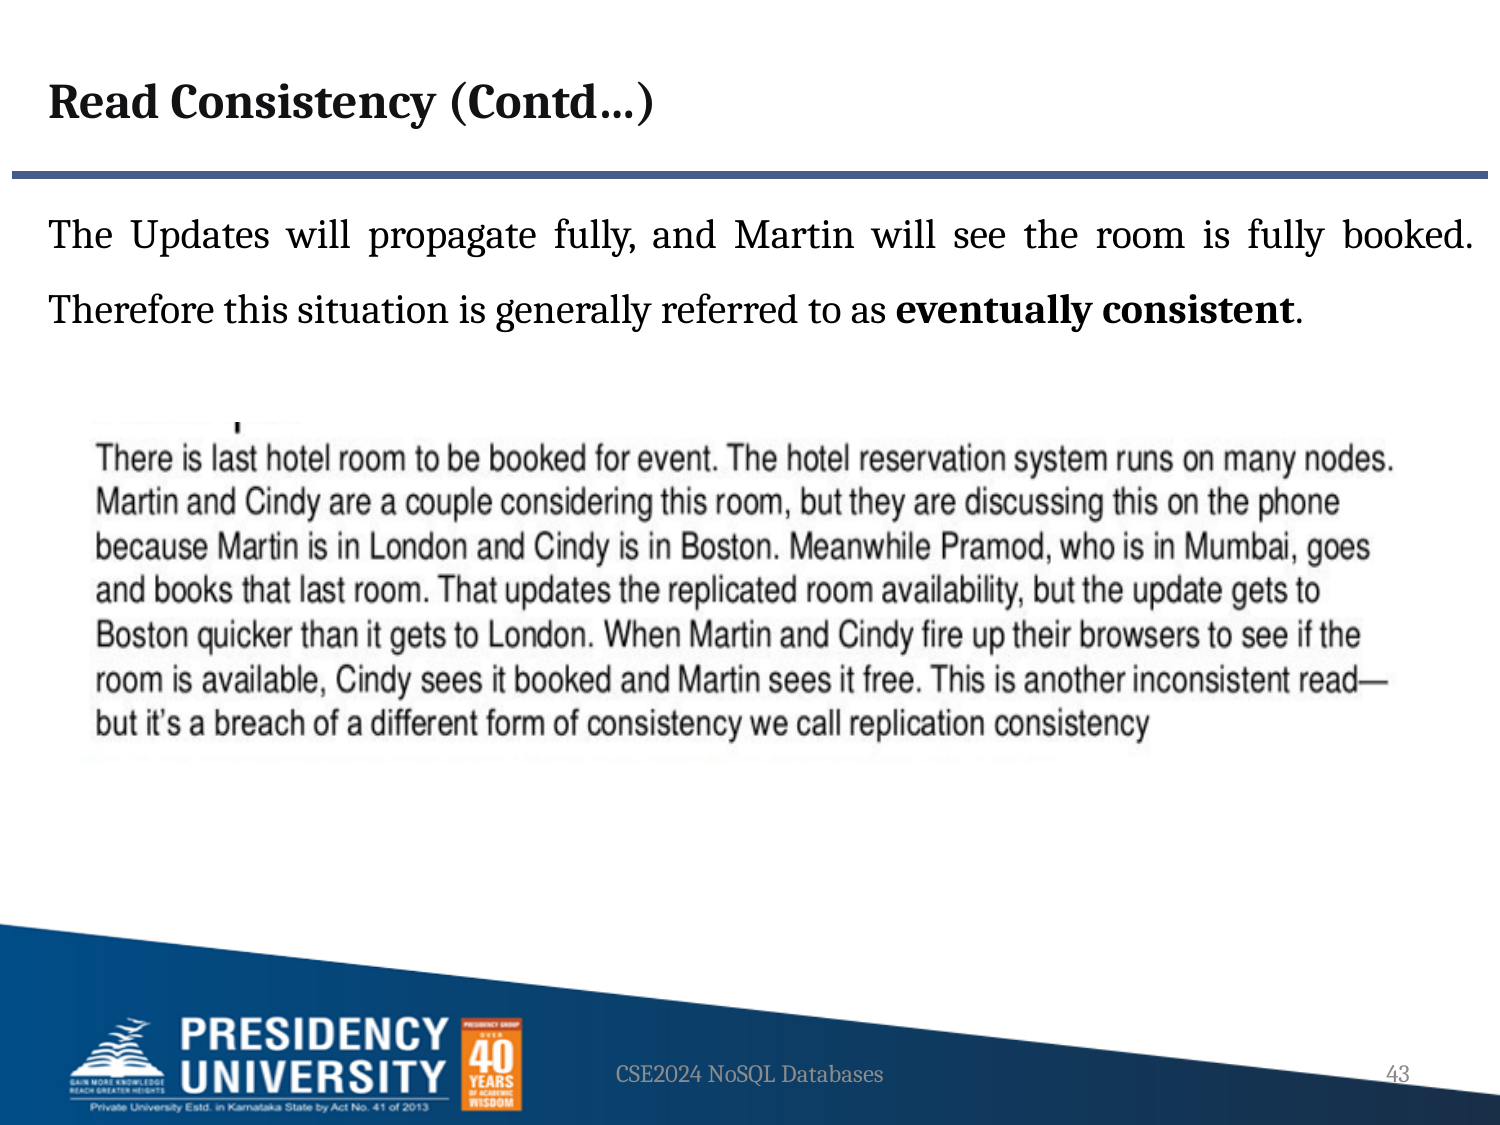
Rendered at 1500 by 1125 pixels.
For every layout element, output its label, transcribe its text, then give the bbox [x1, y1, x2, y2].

text_box Read Consistency (Contd…) [33, 61, 1425, 136]
text_box The Updates will propagate fully, and Martin will see the room is fully booked. Therefore this situation is generally referred to as eventually consistent. [33, 174, 1488, 565]
footer CSE2024 NoSQL Databases [512, 1042, 988, 1103]
slide_number 43 [1074, 1042, 1425, 1103]
picture [78, 421, 1438, 763]
picture [0, 921, 1500, 1125]
